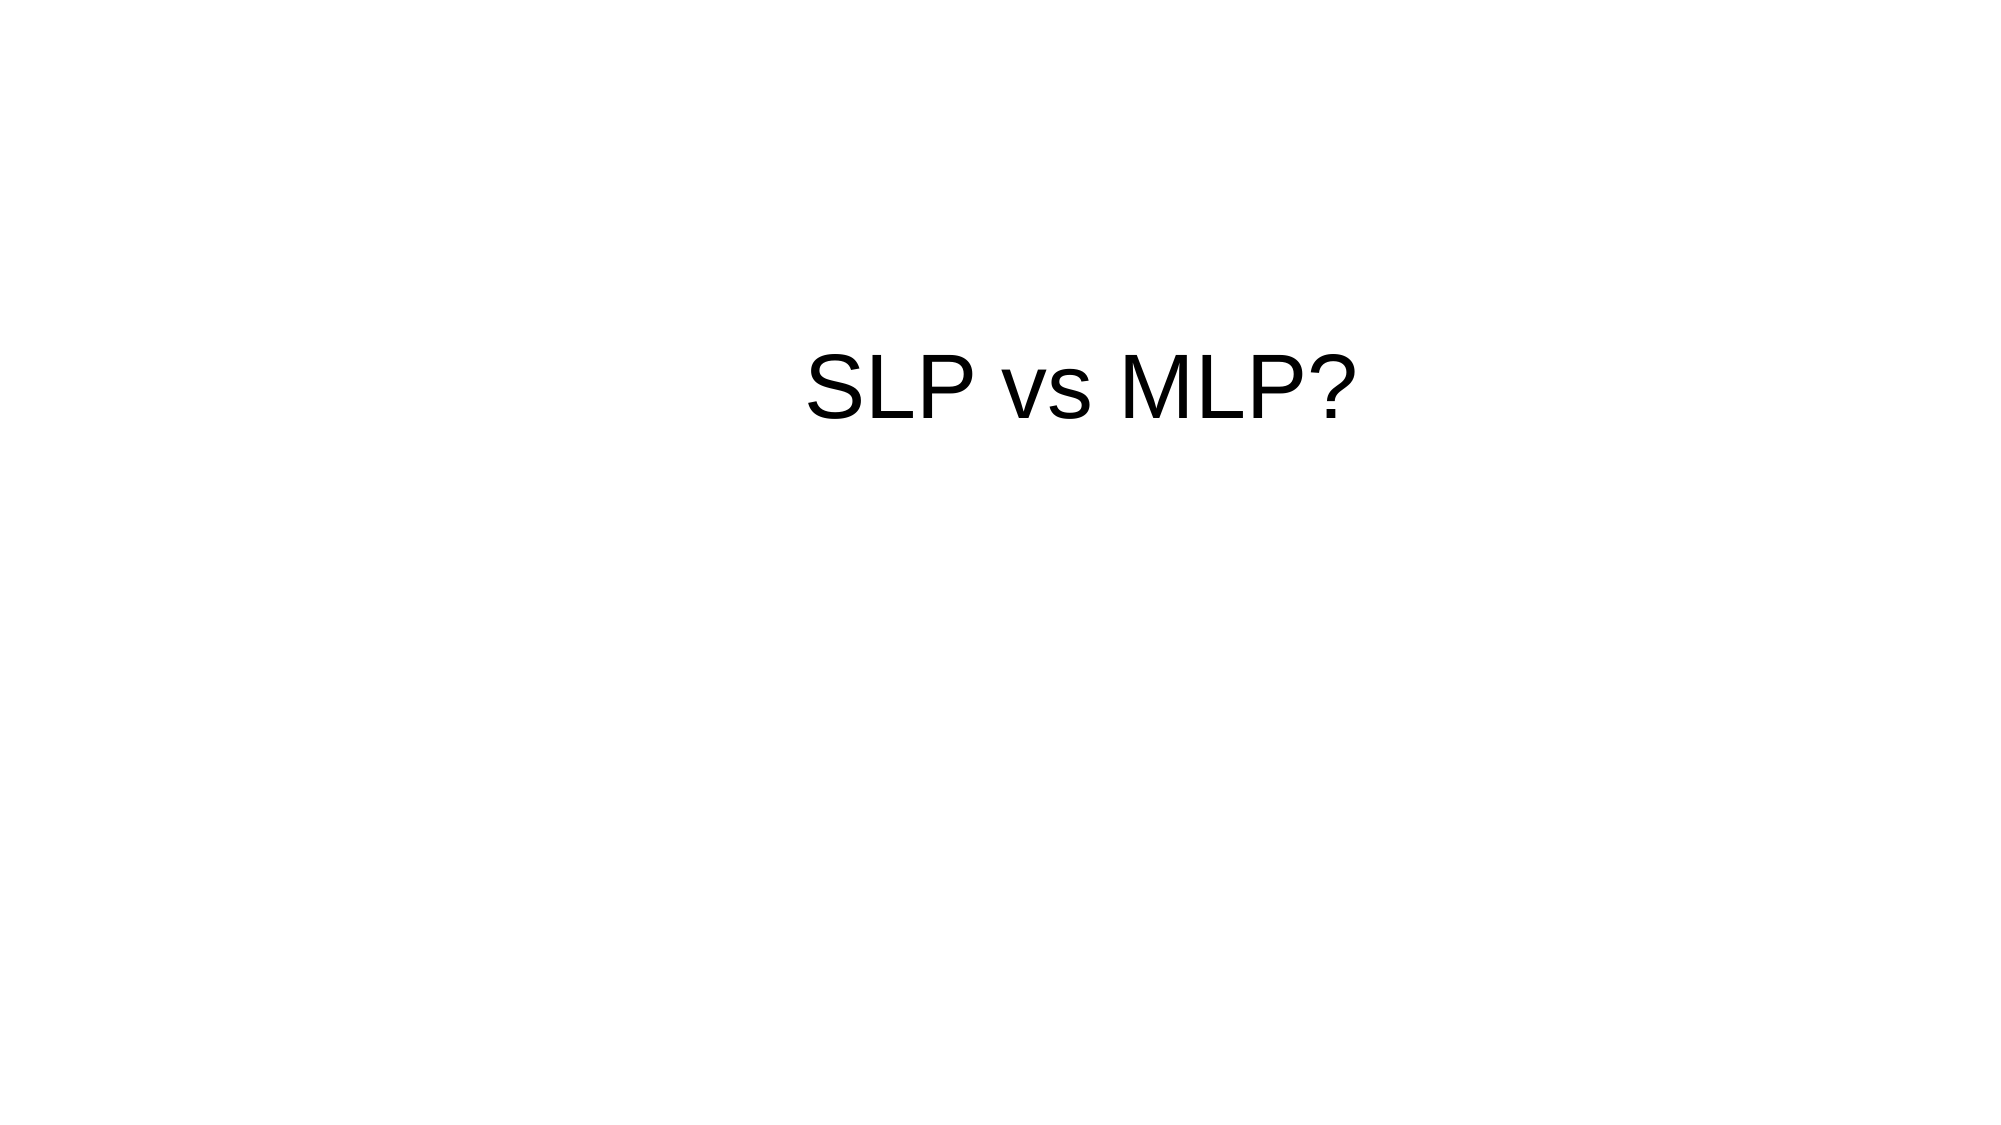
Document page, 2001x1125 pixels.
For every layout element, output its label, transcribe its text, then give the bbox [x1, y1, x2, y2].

text_box SLP vs MLP? [789, 319, 1374, 445]
